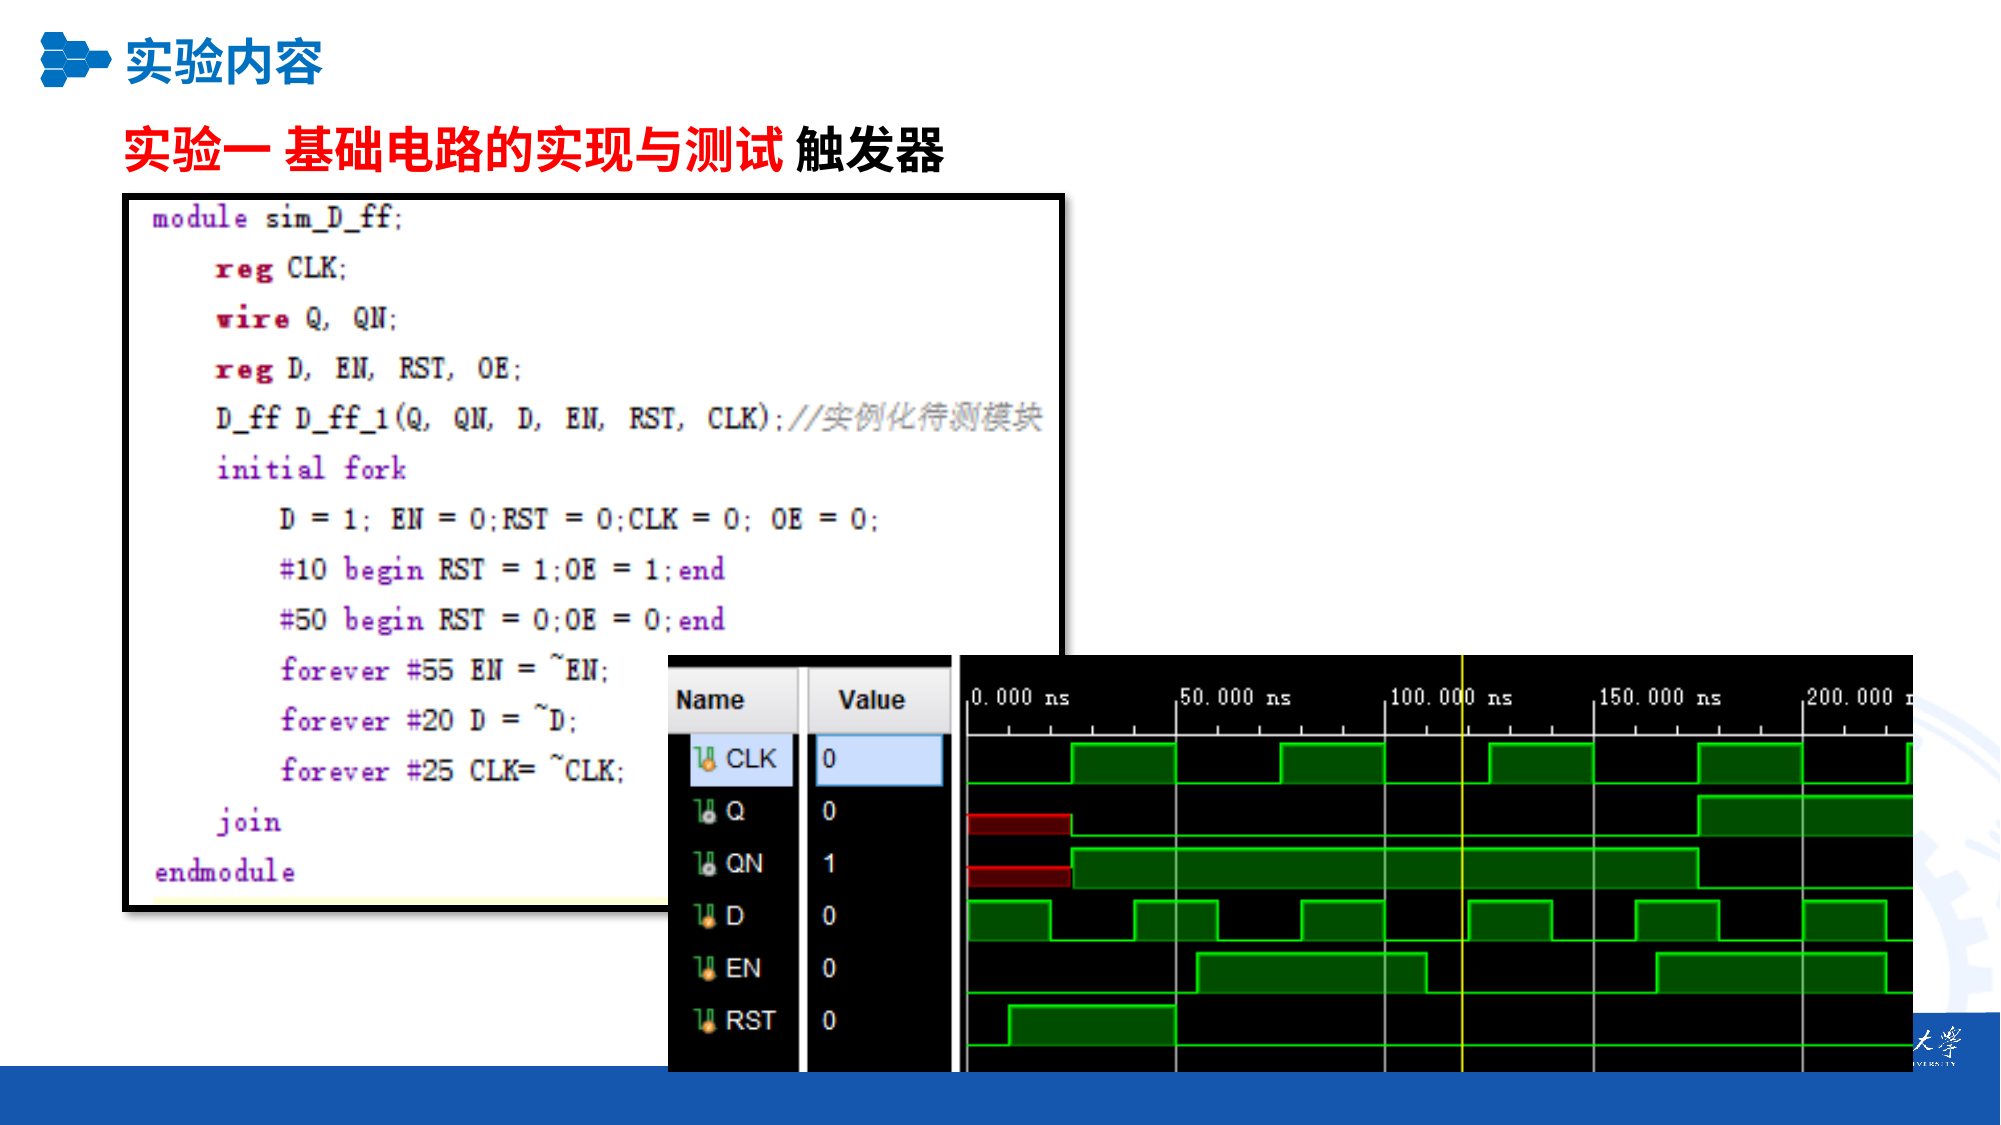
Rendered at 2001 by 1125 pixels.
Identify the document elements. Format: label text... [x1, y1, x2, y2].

picture [128, 199, 1913, 1072]
text_box 实验一 基础电路的实现与测试 触发器 [108, 111, 1693, 186]
text_box 实验内容 [109, 22, 340, 98]
